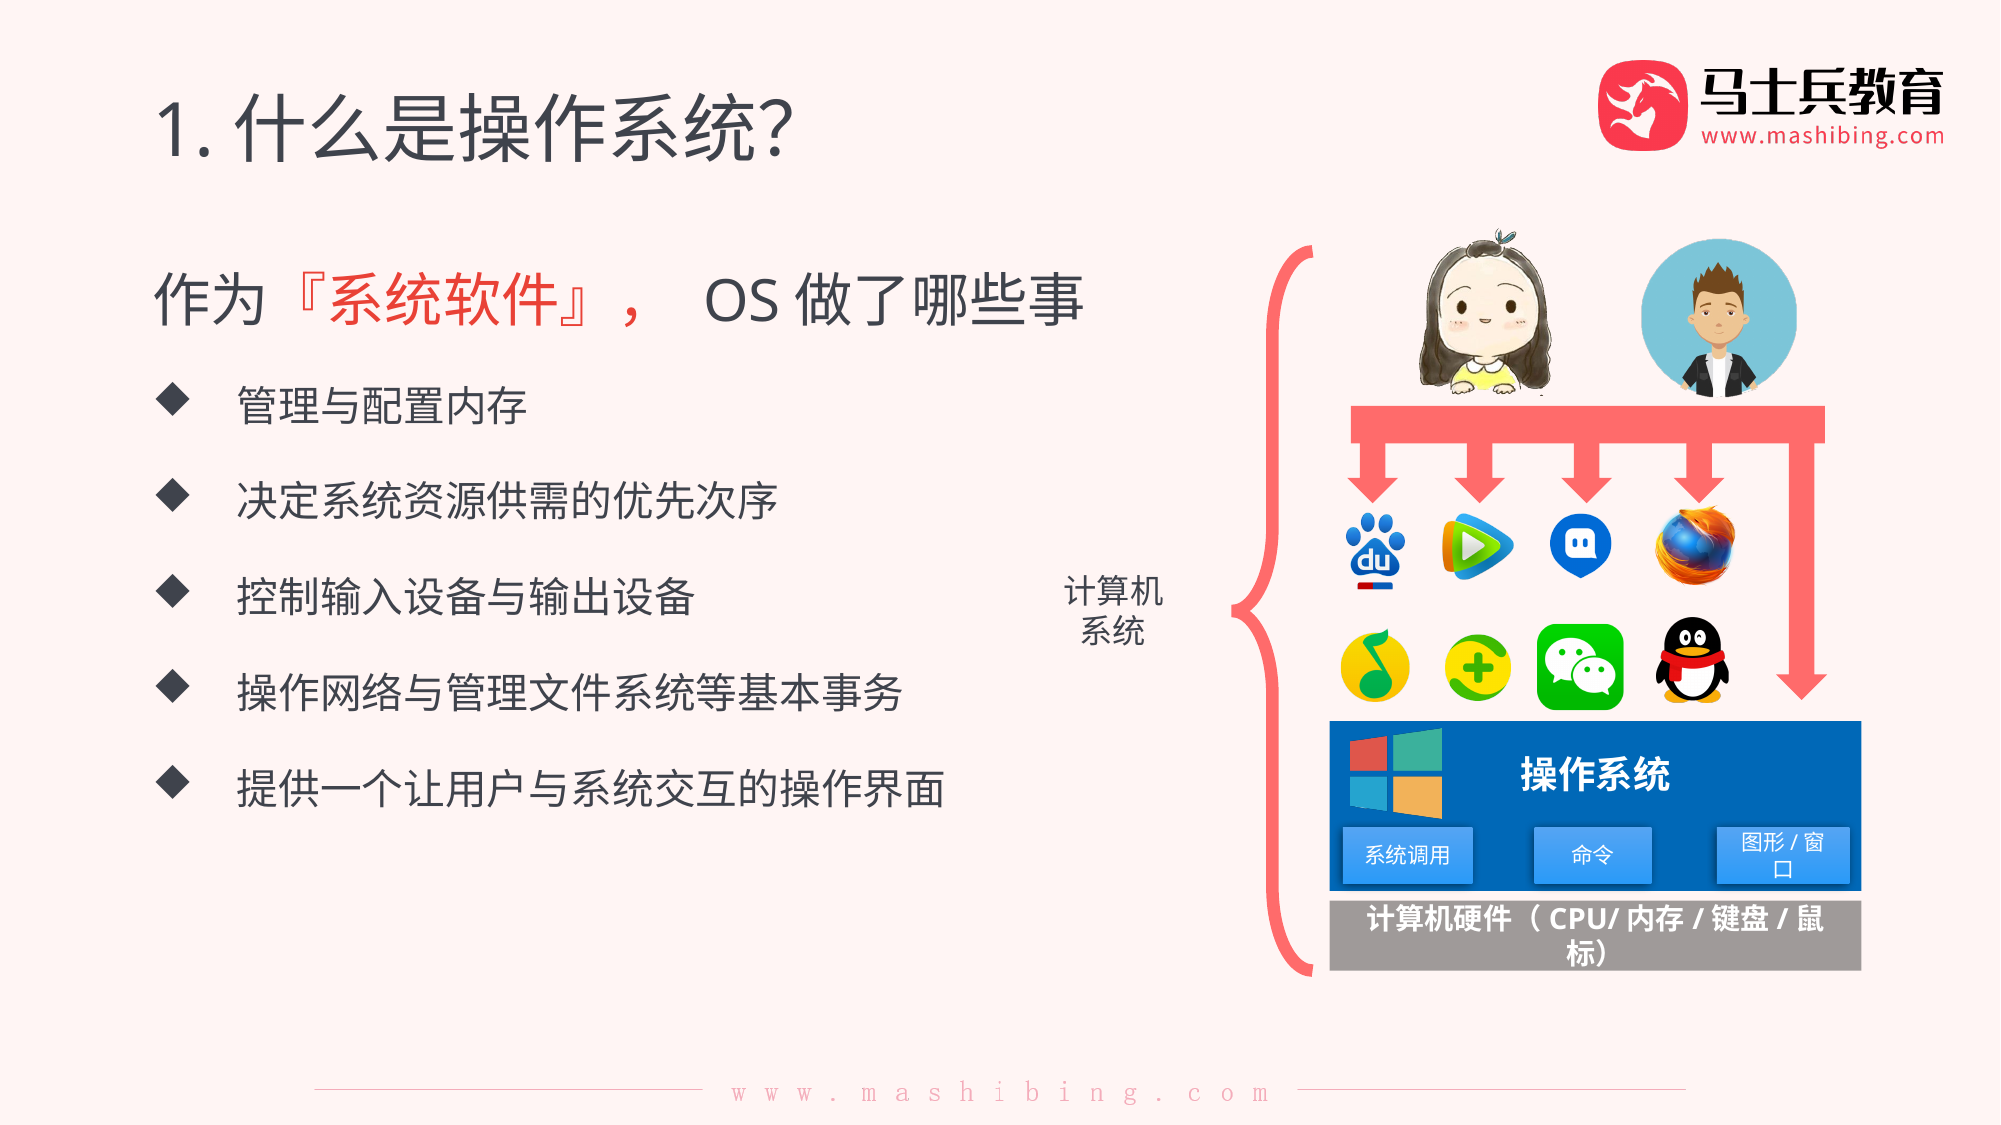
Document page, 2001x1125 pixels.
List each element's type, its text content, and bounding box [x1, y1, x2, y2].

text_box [1048, 221, 1862, 971]
title 1.什么是操作系统？ [137, 43, 1862, 222]
picture [1862, 60, 1943, 151]
list 作为『系统软件』， OS做了哪些事 管理与配置内存 决定系统资源供需的优先次序 控制输入设备与输出设备 操作网络与管理文件系统等基本事务 提供一个让用户与系统交互的操作界面 [137, 222, 1862, 1065]
picture [314, 1065, 1686, 1125]
